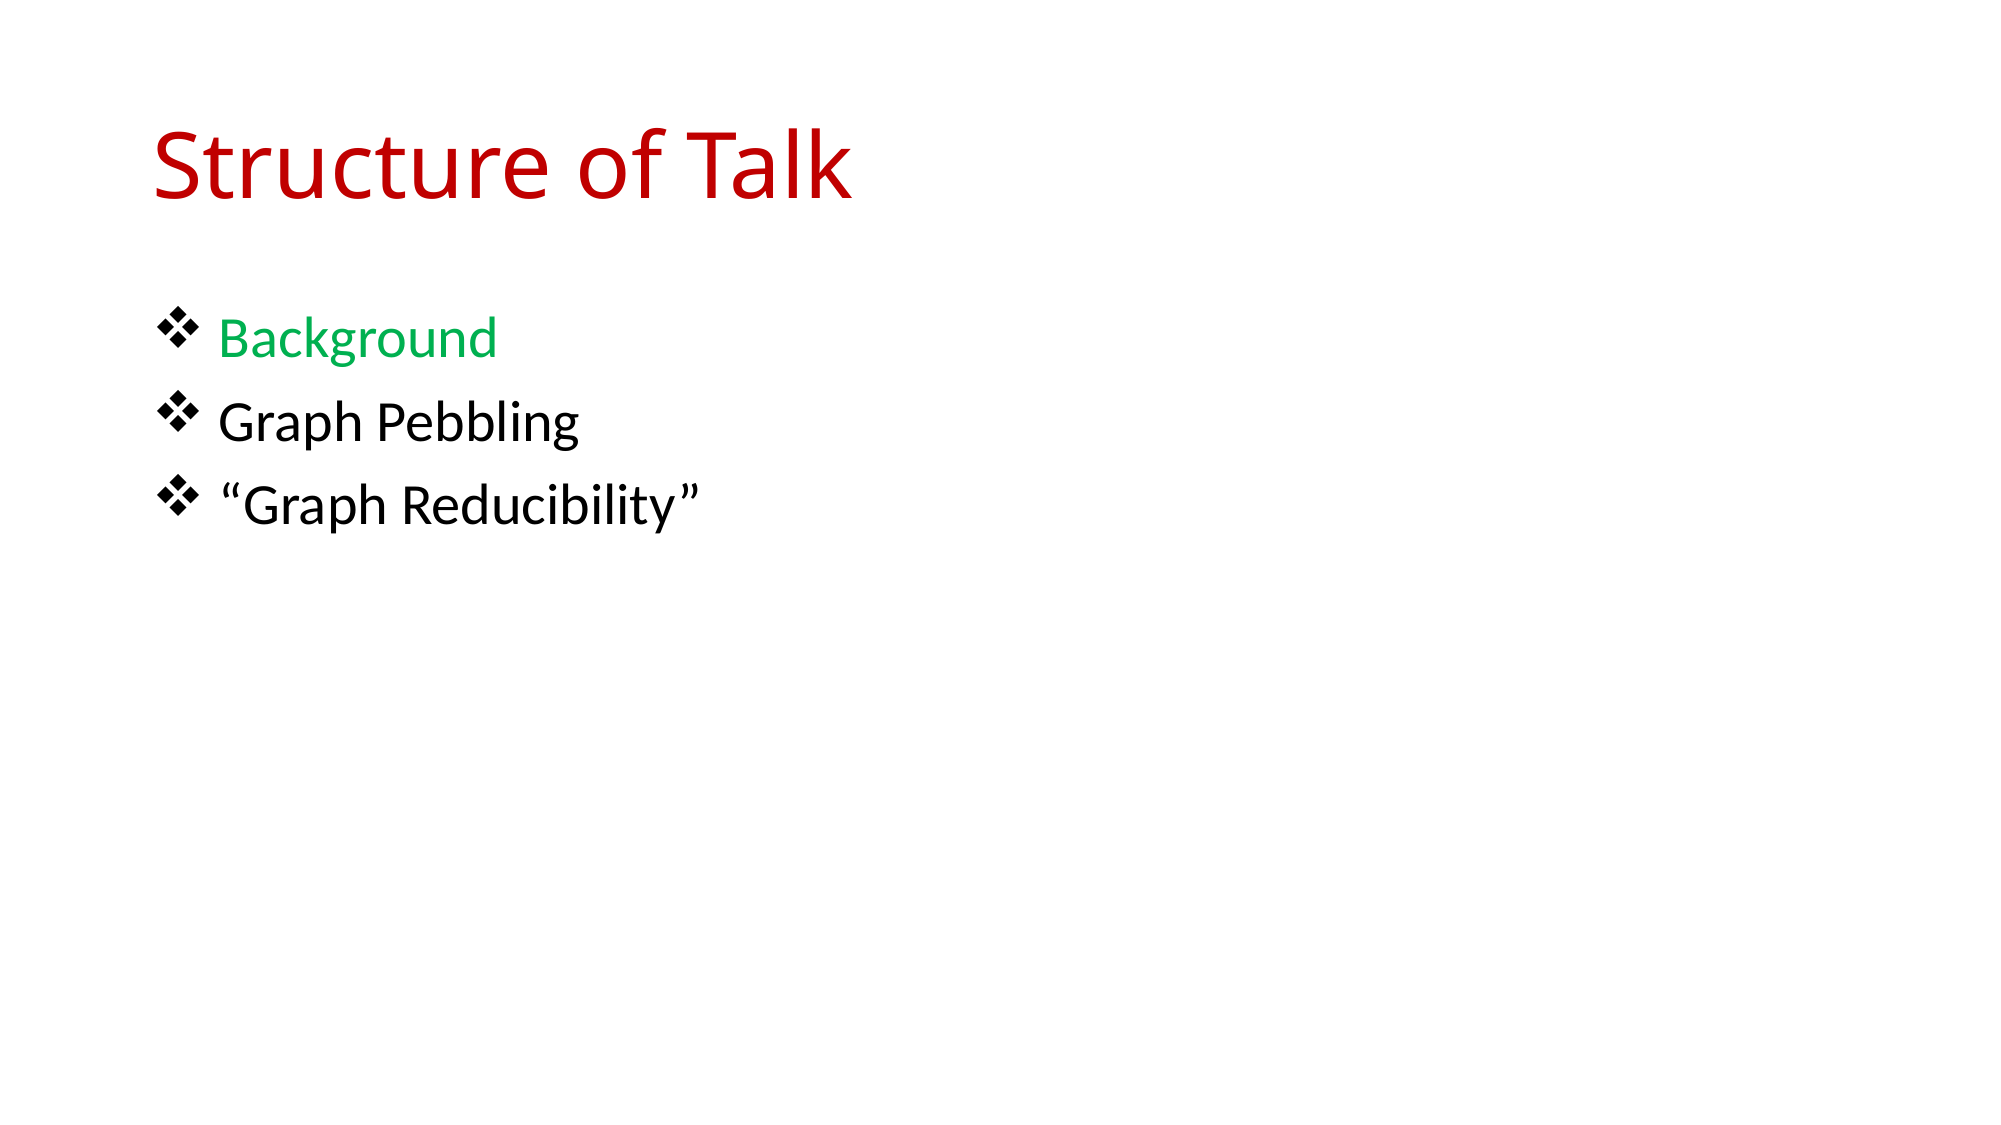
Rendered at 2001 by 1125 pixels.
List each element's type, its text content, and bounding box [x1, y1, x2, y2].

list Background Graph Pebbling “Graph Reducibility” [137, 299, 1863, 1014]
title Structure of Talk [137, 59, 1863, 278]
